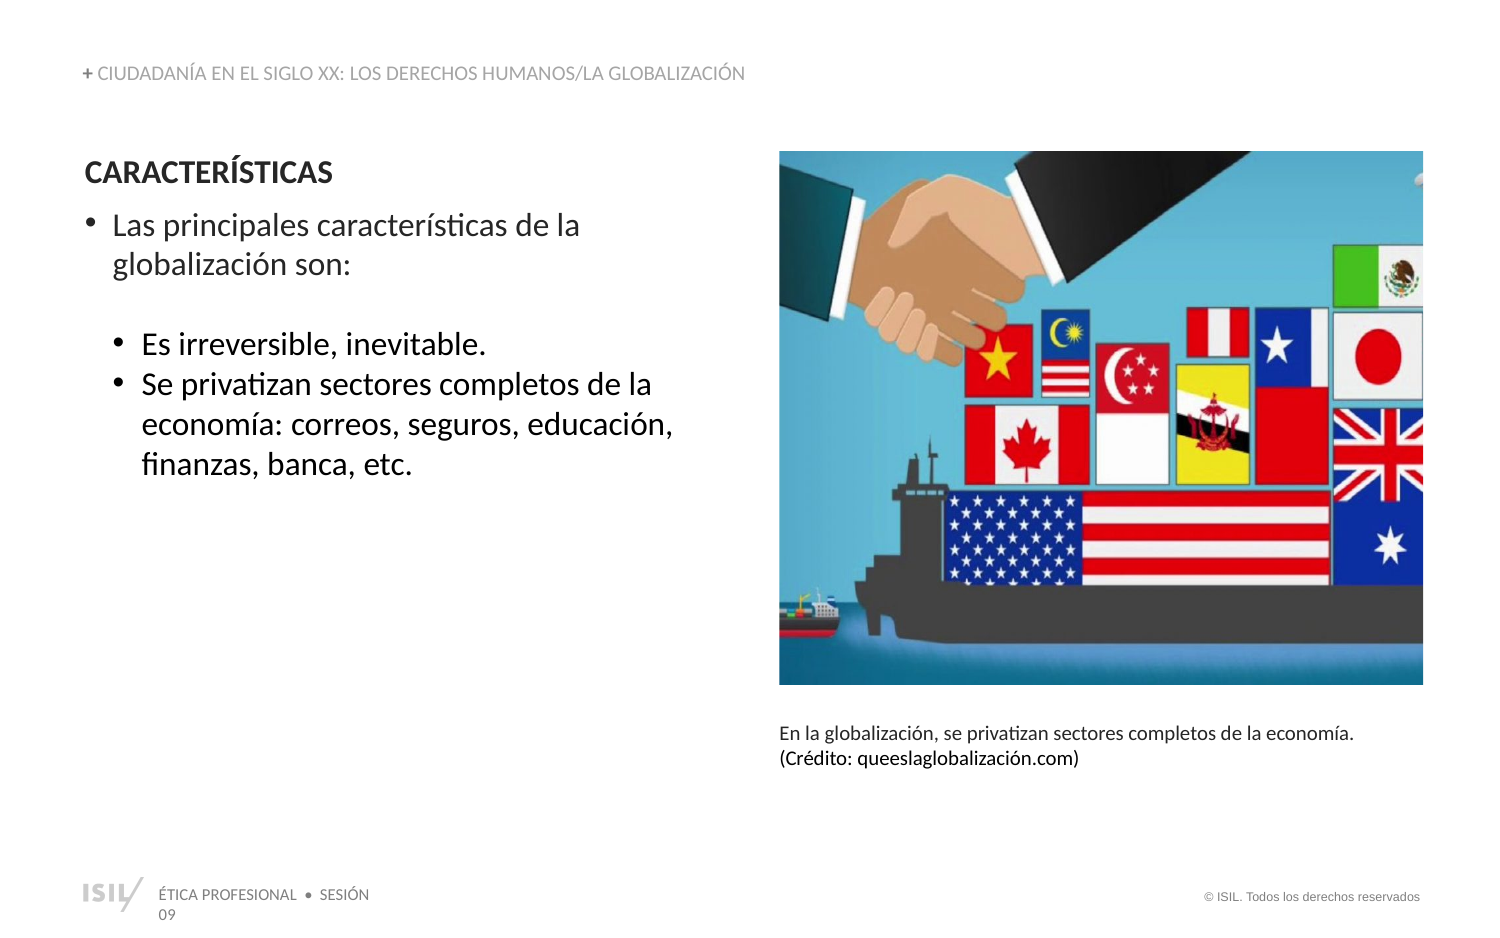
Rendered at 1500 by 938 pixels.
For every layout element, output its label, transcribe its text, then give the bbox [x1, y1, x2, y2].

text_box En la globalización, se privatizan sectores completos de la economía. (Crédito: queeslaglobalización.com) [779, 719, 1424, 770]
picture [779, 151, 1424, 686]
text_box CARACTERÍSTICAS Las principales características de la globalización son: Es irreversible, inevitable. Se privatizan sectores completos de la economía: correos, seguros, educación, finanzas, banca, etc. [83, 150, 722, 523]
text_box + CIUDADANÍA EN EL SIGLO XX: LOS DERECHOS HUMANOS/LA GLOBALIZACIÓN [82, 62, 868, 85]
